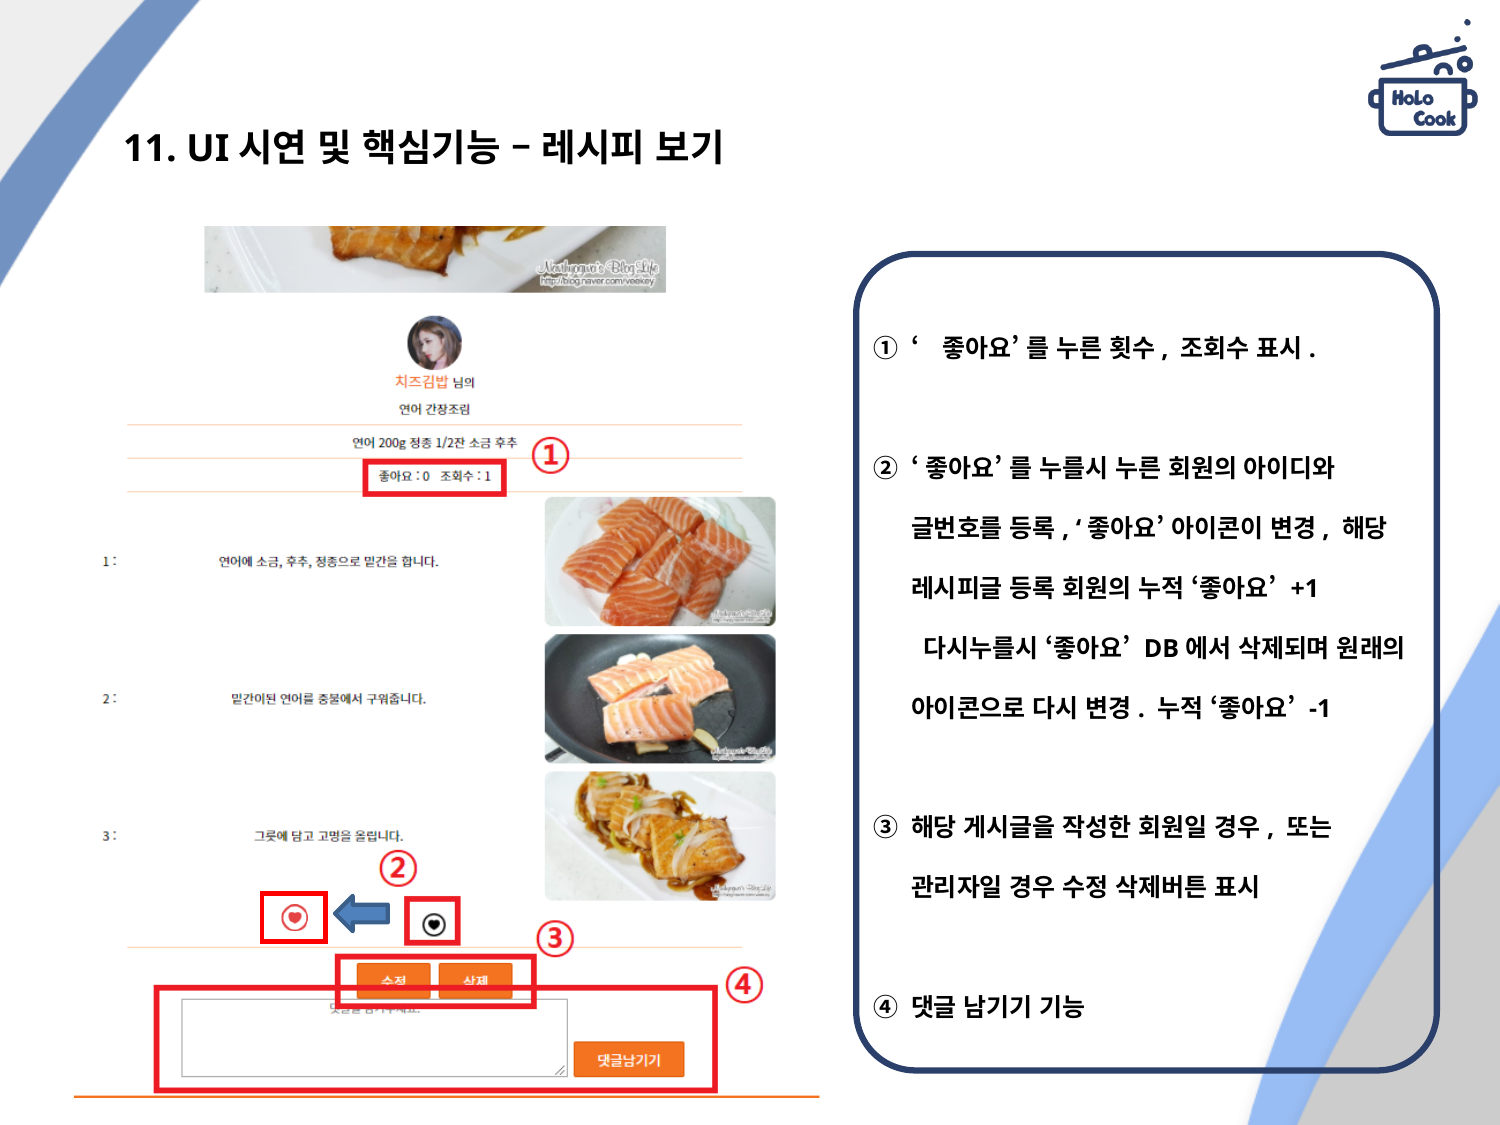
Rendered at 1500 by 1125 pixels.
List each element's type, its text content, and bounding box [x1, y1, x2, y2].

text_box ‘좋아요’ 를 누른 횟수, 조회수 표시. ‘좋아요’ 를 누를시 누른 회원의 아이디와 글번호를 등록, ‘좋아요’ 아이콘이 변경, 해당 레시피글 등록 회원의 누적 ‘좋아요’ +1 다시누를시 ‘좋아요’ DB에서 삭제되며 원래의 아이콘으로 다시 변경. 누적 ‘좋아요’ -1 해당 게시글을 작성한 회원일 경우, 또는 관리자일 경우 수정 삭제버튼 표시 댓글 남기기 기능 [854, 251, 1439, 1073]
picture [1364, 19, 1481, 136]
title 11. UI시연 및 핵심기능 – 레시피 보기 [108, 107, 1434, 185]
picture [1178, 600, 1500, 1125]
picture [0, 0, 824, 1098]
